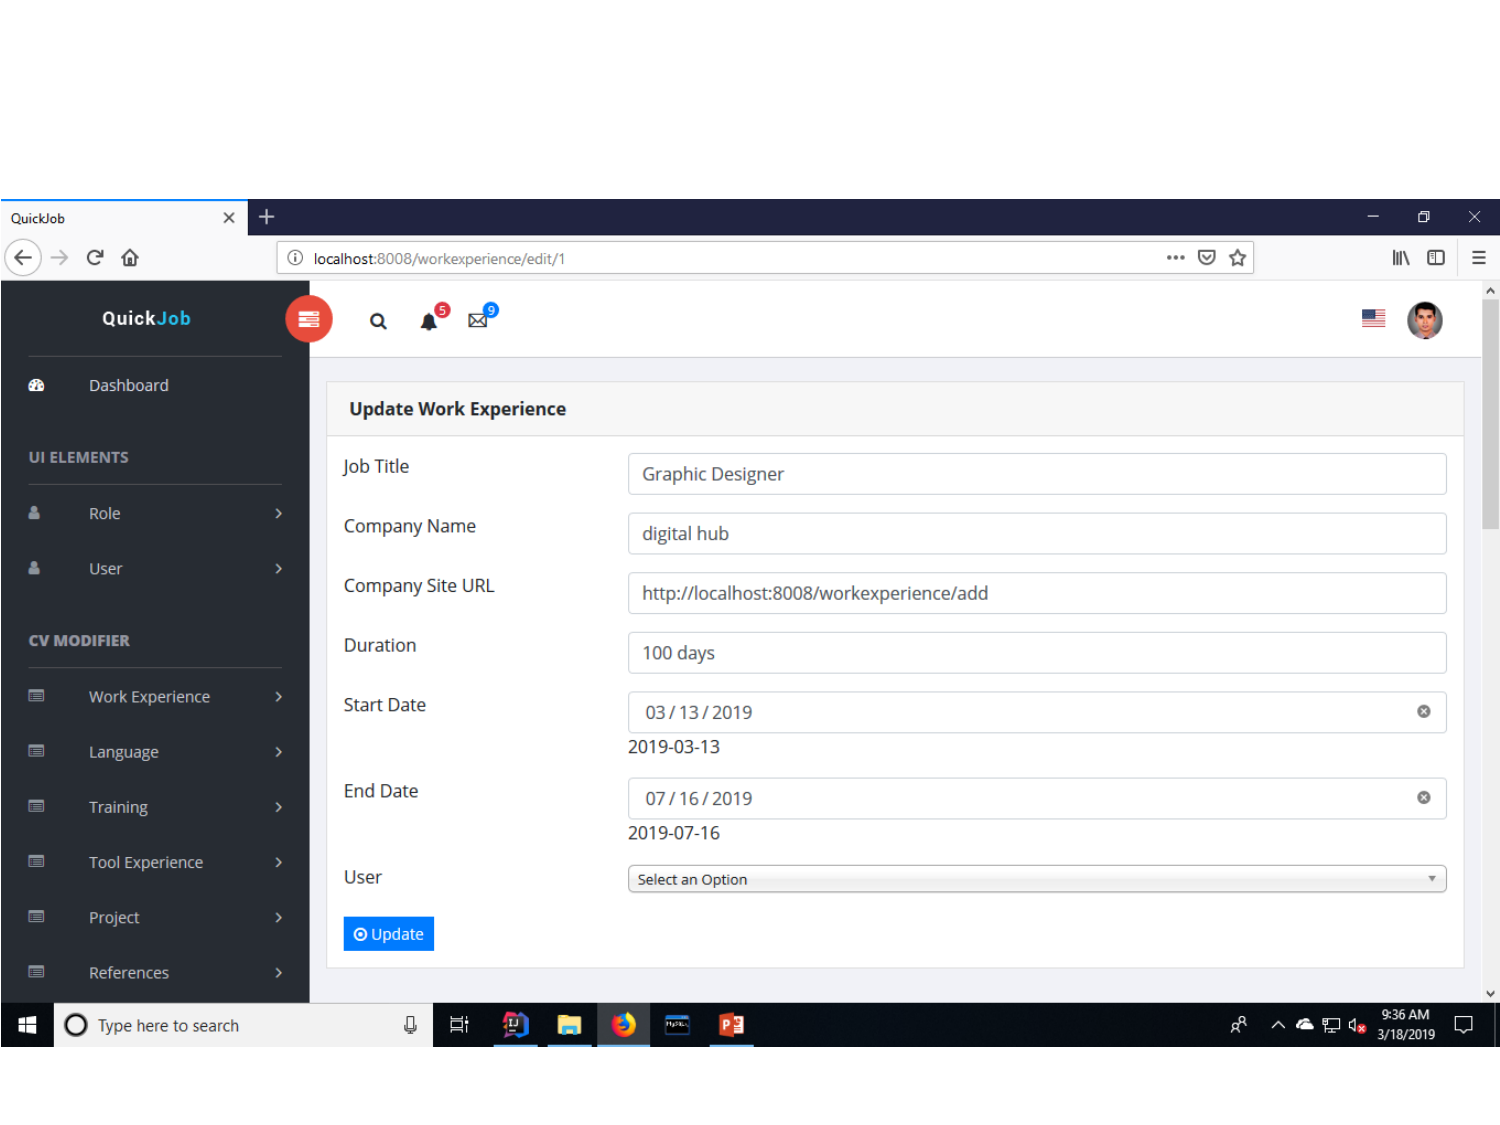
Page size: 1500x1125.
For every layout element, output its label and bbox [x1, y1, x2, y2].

picture [0, 199, 1500, 1047]
